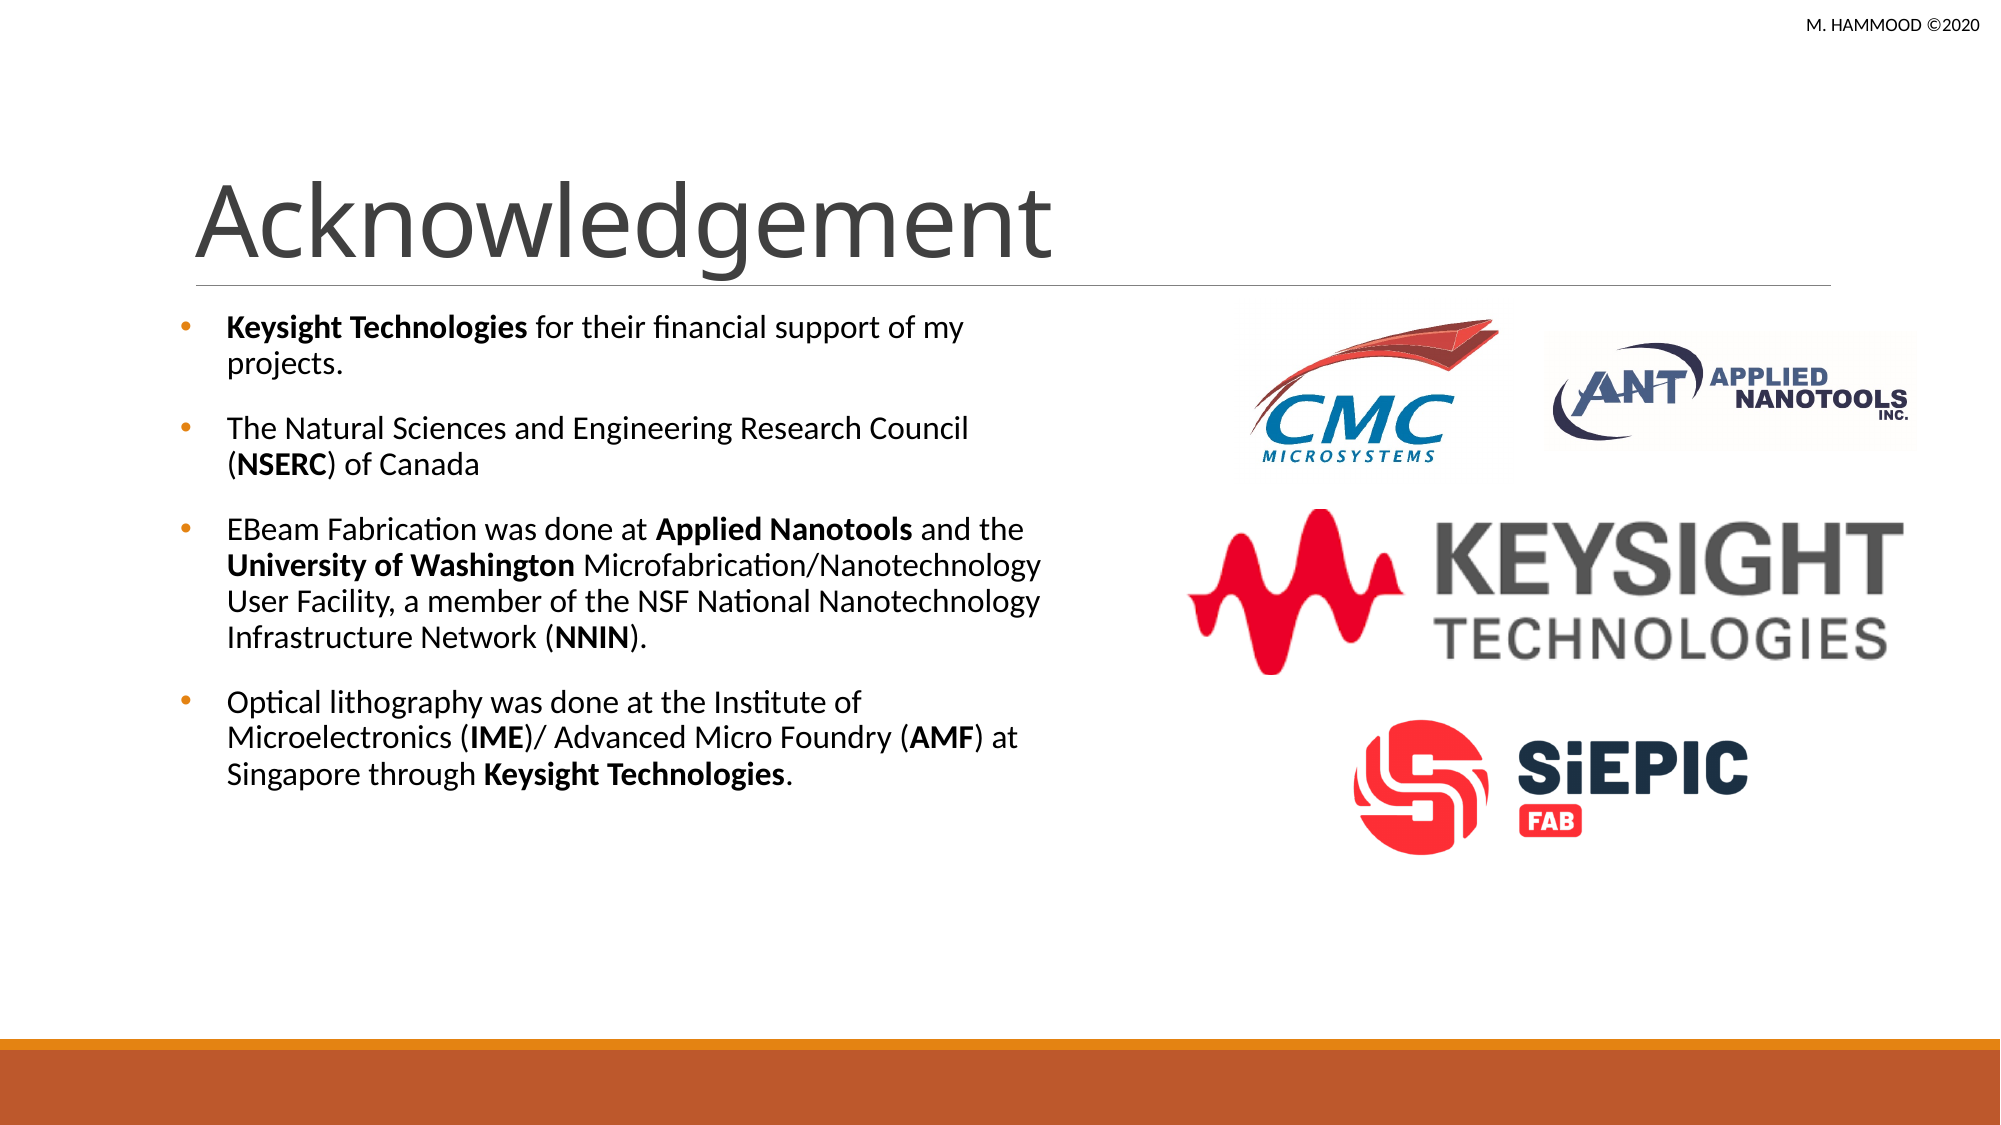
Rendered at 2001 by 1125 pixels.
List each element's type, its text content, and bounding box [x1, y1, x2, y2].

picture [1544, 331, 1917, 451]
list Keysight Technologies for their financial support of my projects. The Natural Sciences and Engineering Research Council (NSERC) of Canada EBeam Fabrication was done at Applied Nanotools and the University of Washington Microfabrication/Nanotechnology User Facility, a member of the NSF National Nanotechnology Infrastructure Network (NNIN). Optical lithography was done at the Institute of Microelectronics (IME)/ Advanced Micro Foundry (AMF) at Singapore through Keysight Technologies. [180, 302, 1067, 963]
footer M. Hammood ©2020 [1781, 0, 2000, 47]
picture [1333, 699, 1757, 869]
picture [1234, 297, 1514, 485]
picture [1181, 509, 1909, 676]
title Acknowledgement [180, 47, 1978, 285]
